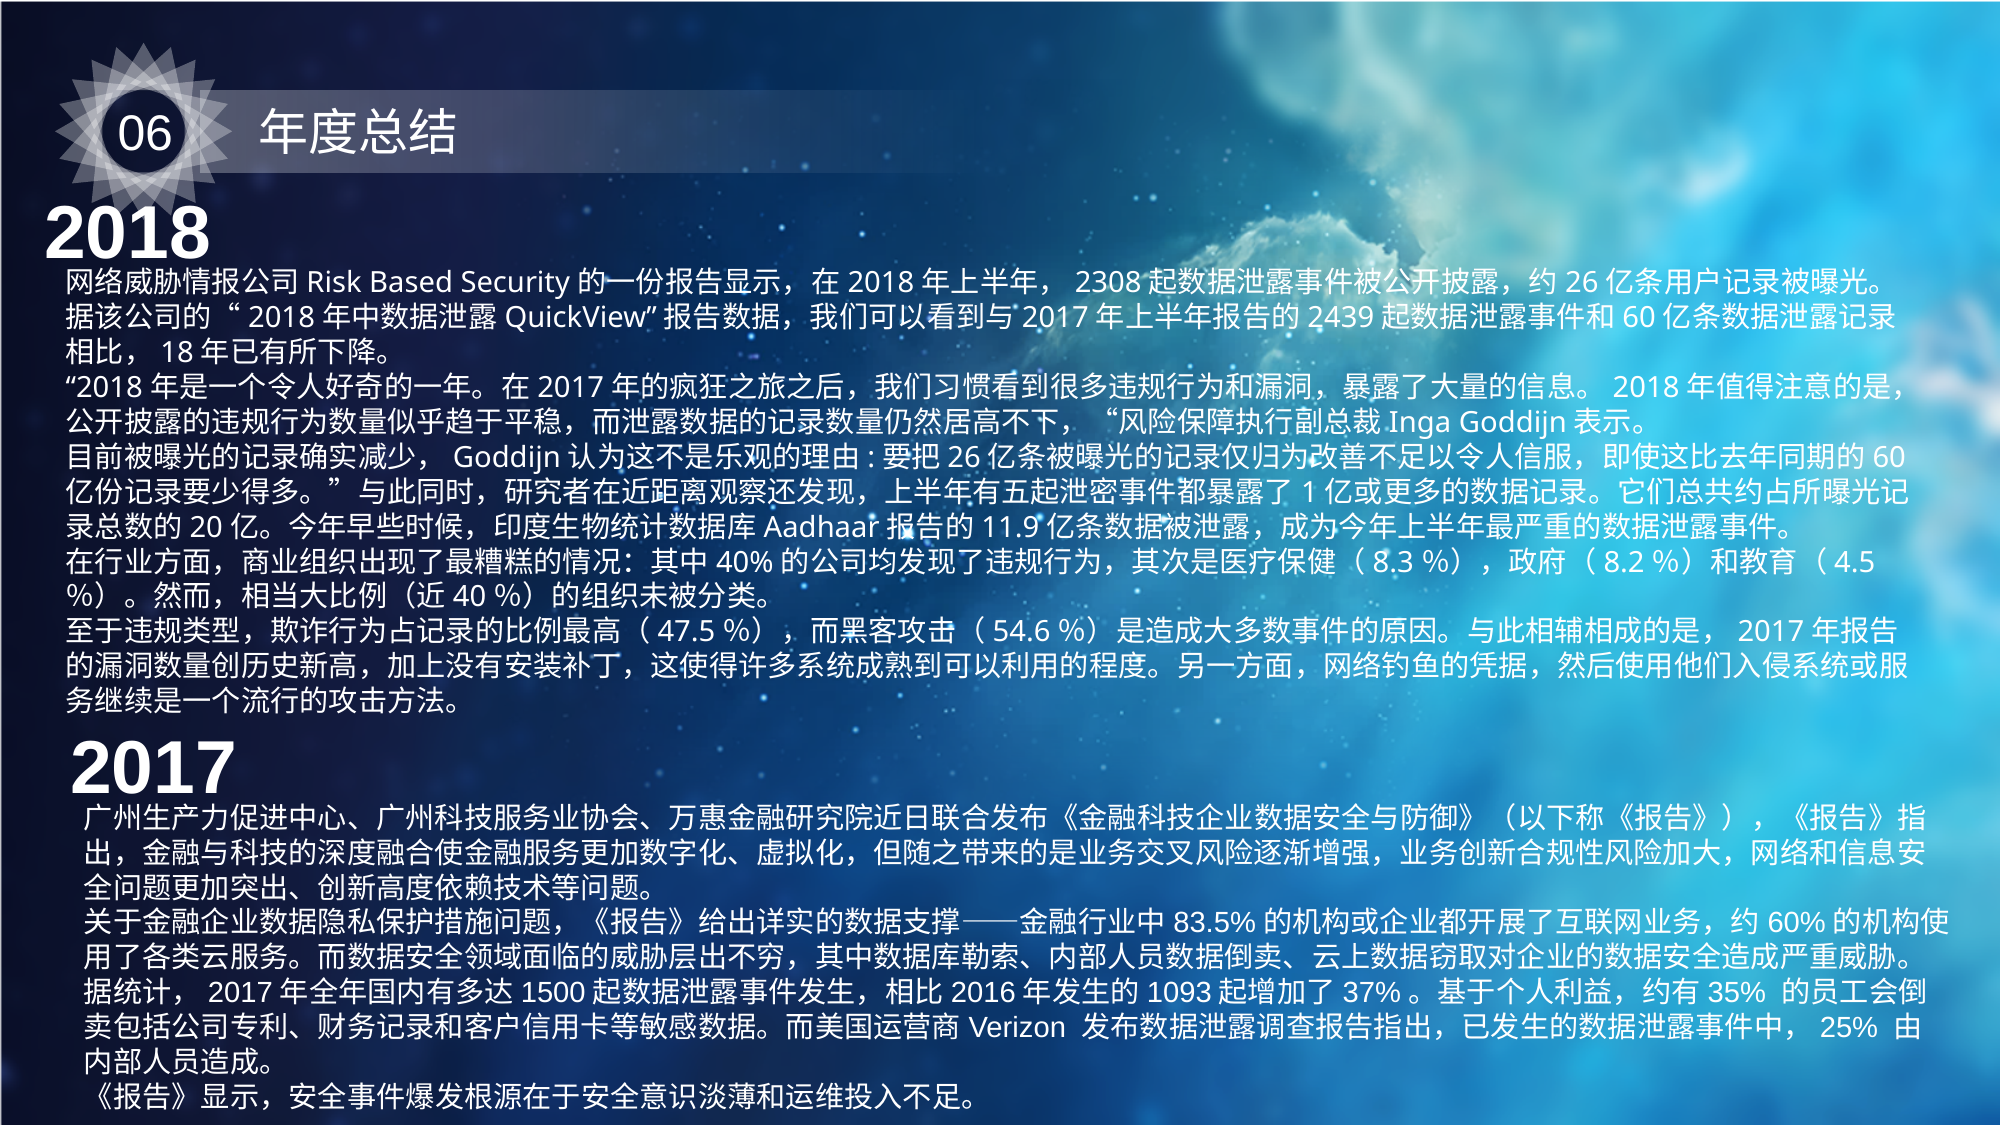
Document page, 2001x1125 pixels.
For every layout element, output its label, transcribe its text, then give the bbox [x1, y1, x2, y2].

text_box 2017 [55, 711, 253, 817]
picture [3, 2, 2000, 1125]
text_box 年度总结 [243, 93, 474, 169]
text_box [54, 42, 233, 221]
text_box 网络威胁情报公司Risk Based Security的一份报告显示，在2018年上半年，2308起数据泄露事件被公开披露，约26亿条用户记录被曝光。据该公司的“2018年中数据泄露QuickView”报告数据，我们可以看到与2017年上半年报告的2439起数据泄露事件和60亿条数据泄露记录相比，18年已有所下降。 “2018年是一个令人好奇的一年。在2017年的疯狂之旅之后，我们习惯看到很多违规行为和漏洞，暴露了大量的信息。2018年值得注意的是，公开披露的违规行为数量似乎趋于平稳，而泄露数据的记录数量仍然居高不下，“风险保障执行副总裁Inga Goddijn表示。 目前被曝光的记录确实减少，Goddijn认为这不是乐观的理由:要把26亿条被曝光的记录仅归为改善不足以令人信服，即使这比去年同期的60亿份记录要少得多。”与此同时，研究者在近距离观察还发现，上半年有五起泄密事件都暴露了1亿或更多的数据记录。它们总共约占所曝光记录总数的20亿。今年早些时候，印度生物统计数据库Aadhaar报告的11.9亿条数据被泄露，成为今年上半年最严重的数据泄露事件。 在行业方面，商业组织出现了最糟糕的情况：其中40%的公司均发现了违规行为，其次是医疗保健（8.3％），政府（8.2％）和教育（4.5％）。然而，相当大比例（近40％）的组织未被分类。 至于违规类型，欺诈行为占记录的比例最高（47.5％），而黑客攻击（54.6％）是造成大多数事件的原因。与此相辅相成的是，2017年报告的漏洞数量创历史新高，加上没有安装补丁，这使得许多系统成熟到可以利用的程度。另一方面，网络钓鱼的凭据，然后使用他们入侵系统或服务继续是一个流行的攻击方法。 [50, 255, 1939, 760]
text_box [238, 88, 990, 175]
text_box 2018 [29, 176, 227, 282]
text_box 广州生产力促进中心、广州科技服务业协会、万惠金融研究院近日联合发布《金融科技企业数据安全与防御》（以下称《报告》），《报告》指出，金融与科技的深度融合使金融服务更加数字化、虚拟化，但随之带来的是业务交叉风险逐渐增强，业务创新合规性风险加大，网络和信息安全问题更加突出、创新高度依赖技术等问题。 关于金融企业数据隐私保护措施问题，《报告》给出详实的数据支撑——金融行业中83.5%的机构或企业都开展了互联网业务，约60%的机构使用了各类云服务。而数据安全领域面临的威胁层出不穷，其中数据库勒索、内部人员数据倒卖、云上数据窃取对企业的数据安全造成严重威胁。 据统计，2017年全年国内有多达1500起数据泄露事件发生，相比2016年发生的1093起增加了37%。基于个人利益，约有35% 的员工会倒卖包括公司专利、财务记录和客户信用卡等敏感数据。而美国运营商Verizon 发布数据泄露调查报告指出，已发生的数据泄露事件中，25% 由内部人员造成。 《报告》显示，安全事件爆发根源在于安全意识淡薄和运维投入不足。 [69, 791, 1965, 1121]
